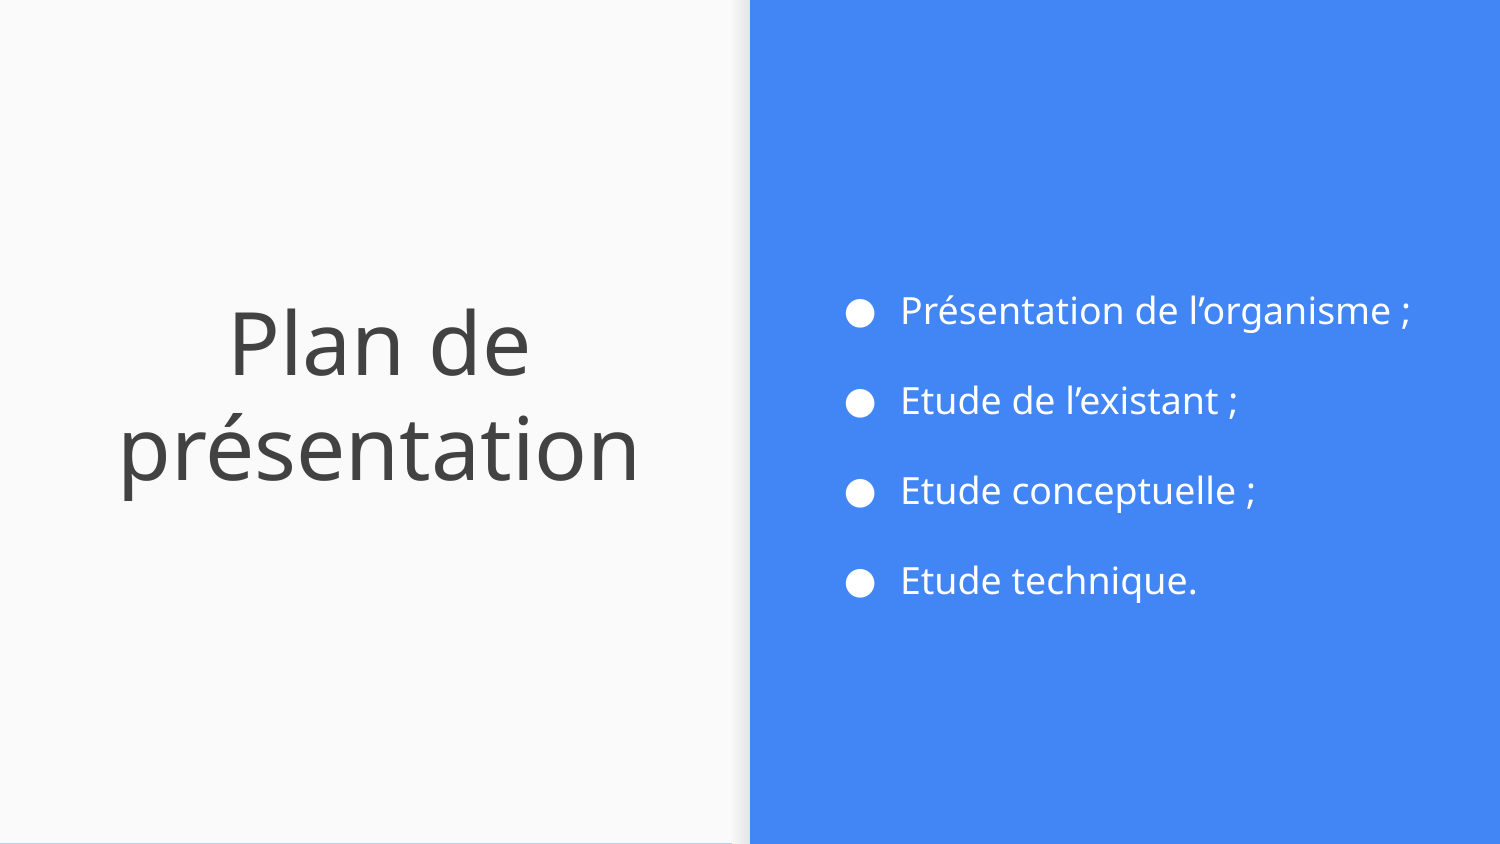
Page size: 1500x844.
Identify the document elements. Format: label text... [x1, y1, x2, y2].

list Présentation de l’organisme ; Etude de l’existant ; Etude conceptuelle ; Etude technique. [810, 118, 1440, 725]
title Plan de présentation [47, 269, 712, 513]
